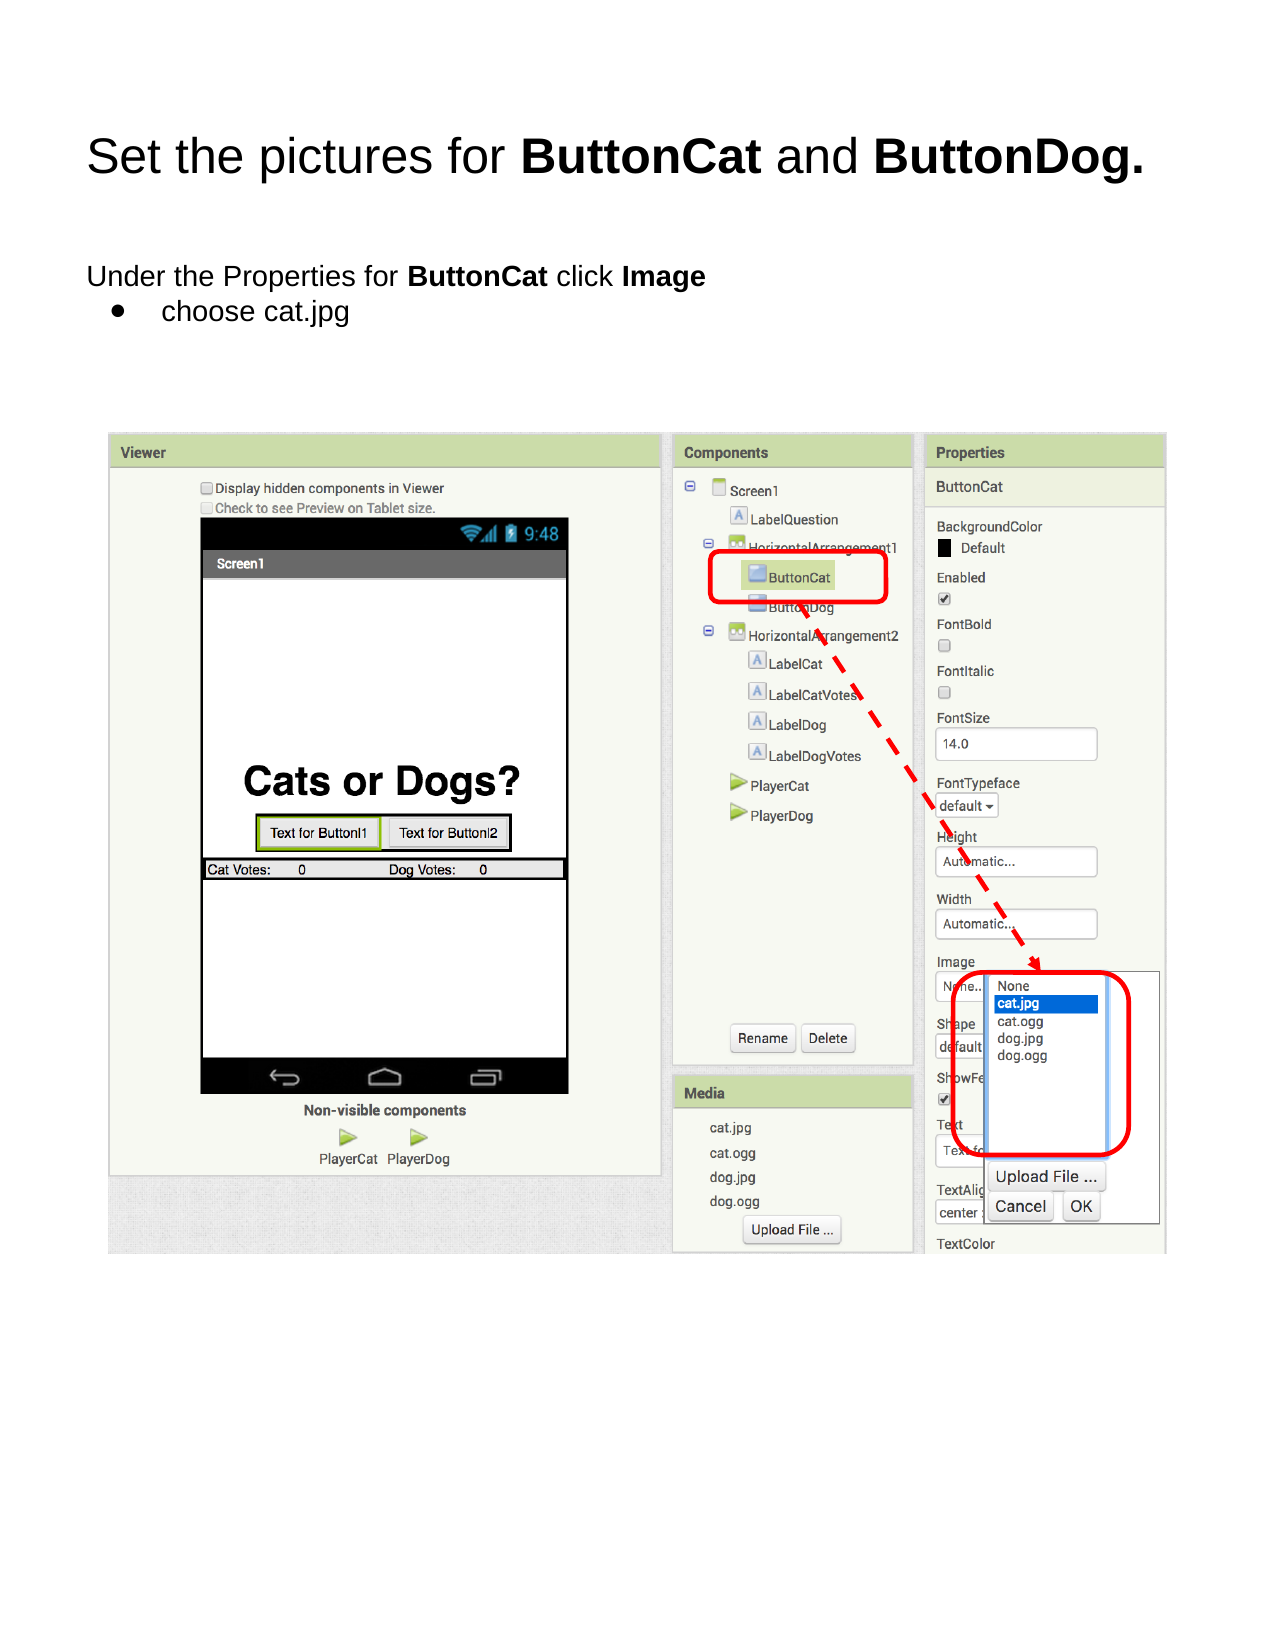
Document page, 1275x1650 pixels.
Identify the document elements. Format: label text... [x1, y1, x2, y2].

text_box Set the pictures for ButtonCat and ButtonDog. [71, 112, 1178, 195]
subtitle Under the Properties for ButtonCat click Image choose cat.jpg [71, 242, 1204, 355]
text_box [797, 601, 1042, 973]
picture [107, 432, 1168, 1255]
